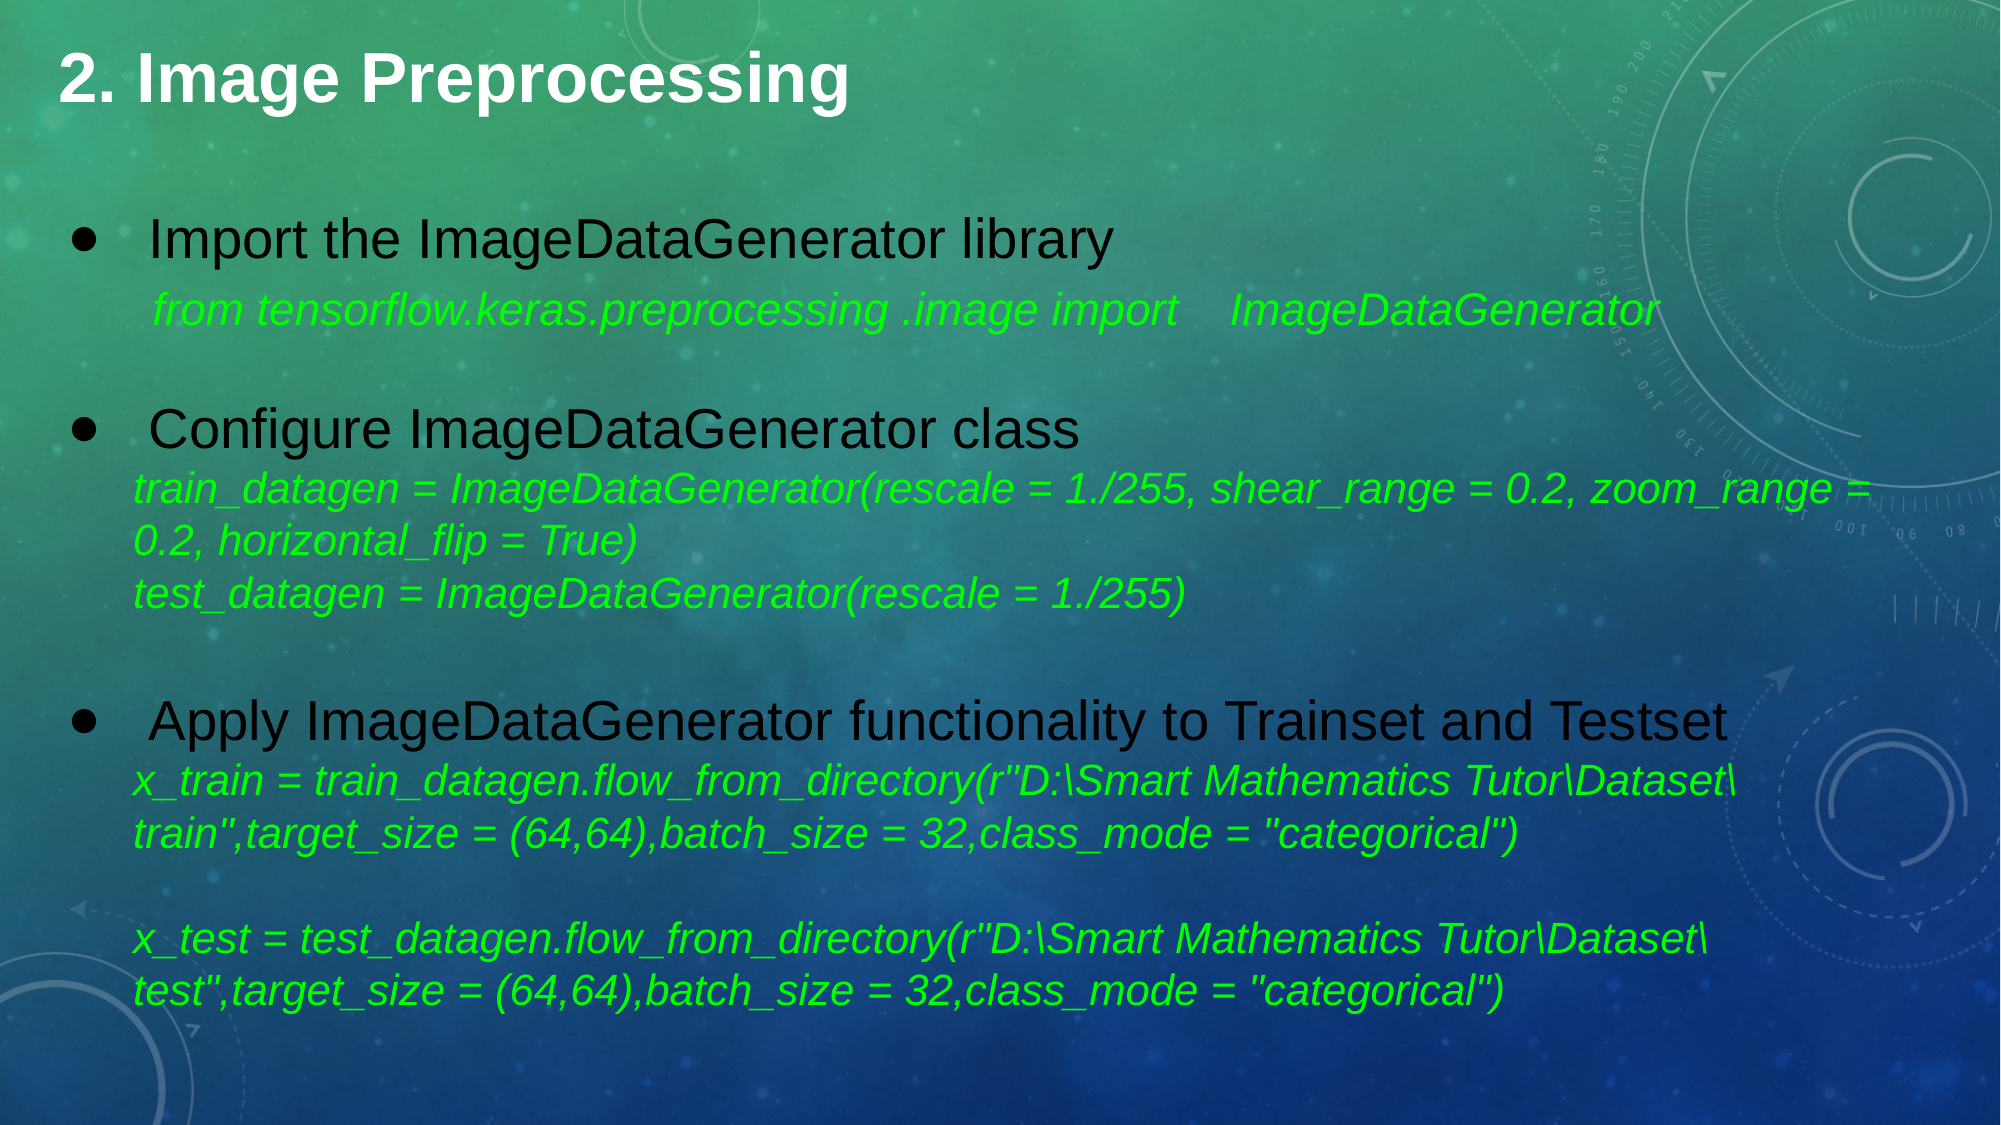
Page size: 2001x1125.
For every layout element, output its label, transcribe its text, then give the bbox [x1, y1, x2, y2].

text_box 2. Image Preprocessing Import the ImageDataGenerator library from tensorflow.keras.preprocessing .image import ImageDataGenerator Configure ImageDataGenerator class train_datagen = ImageDataGenerator(rescale = 1./255, shear_range = 0.2, zoom_range = 0.2, horizontal_flip = True) test_datagen = ImageDataGenerator(rescale = 1./255) Apply ImageDataGenerator functionality to Trainset and Testset x_train = train_datagen.flow_from_directory(r"D:\Smart Mathematics Tutor\Dataset\train",target_size = (64,64),batch_size = 32,class_mode = "categorical") x_test = test_datagen.flow_from_directory(r"D:\Smart Mathematics Tutor\Dataset\test",target_size = (64,64),batch_size = 32,class_mode = "categorical") [43, 17, 1957, 1097]
picture [0, 0, 2001, 1125]
